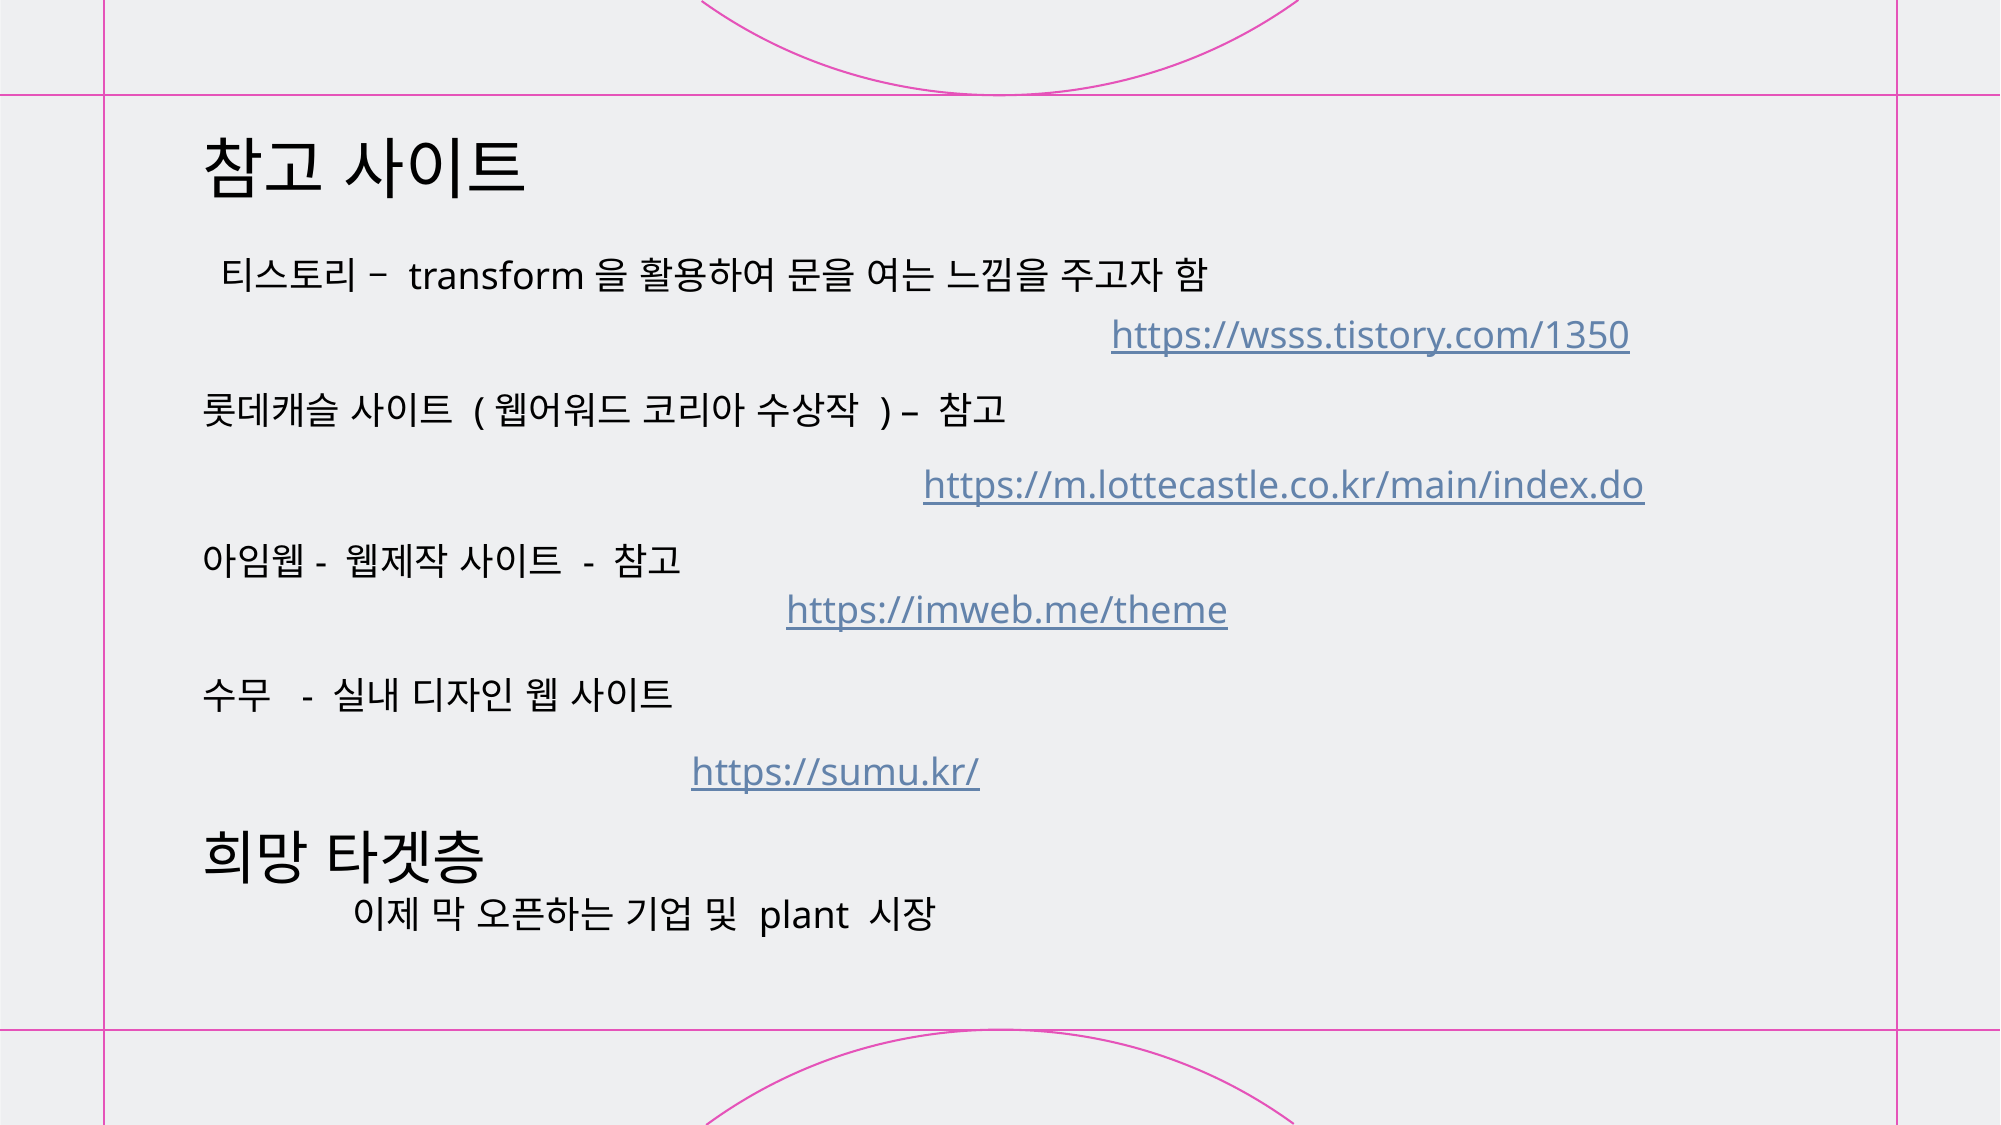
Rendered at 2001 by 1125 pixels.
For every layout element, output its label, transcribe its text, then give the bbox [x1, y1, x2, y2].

text_box 희망 타겟층 이제 막 오픈하는 기업 및 plant 시장 [187, 814, 1093, 944]
text_box 티스토리 – transform을 활용하여 문을 여는 느낌을 주고자 함 [205, 244, 1225, 304]
text_box https://wsss.tistory.com/1350 [1096, 303, 1646, 370]
text_box https://m.lottecastle.co.kr/main/index.do [908, 453, 1660, 520]
text_box 롯데캐슬 사이트 (웹어워드 코리아 수상작 ) – 참고 [187, 379, 1210, 440]
text_box 수무 - 실내 디자인 웹 사이트 [187, 664, 836, 725]
text_box https://sumu.kr/ [676, 740, 995, 807]
text_box https://imweb.me/theme [771, 579, 1371, 645]
text_box 아임웹- 웹제작 사이트 - 참고 [187, 530, 836, 590]
text_box 참고 사이트 [187, 119, 654, 215]
